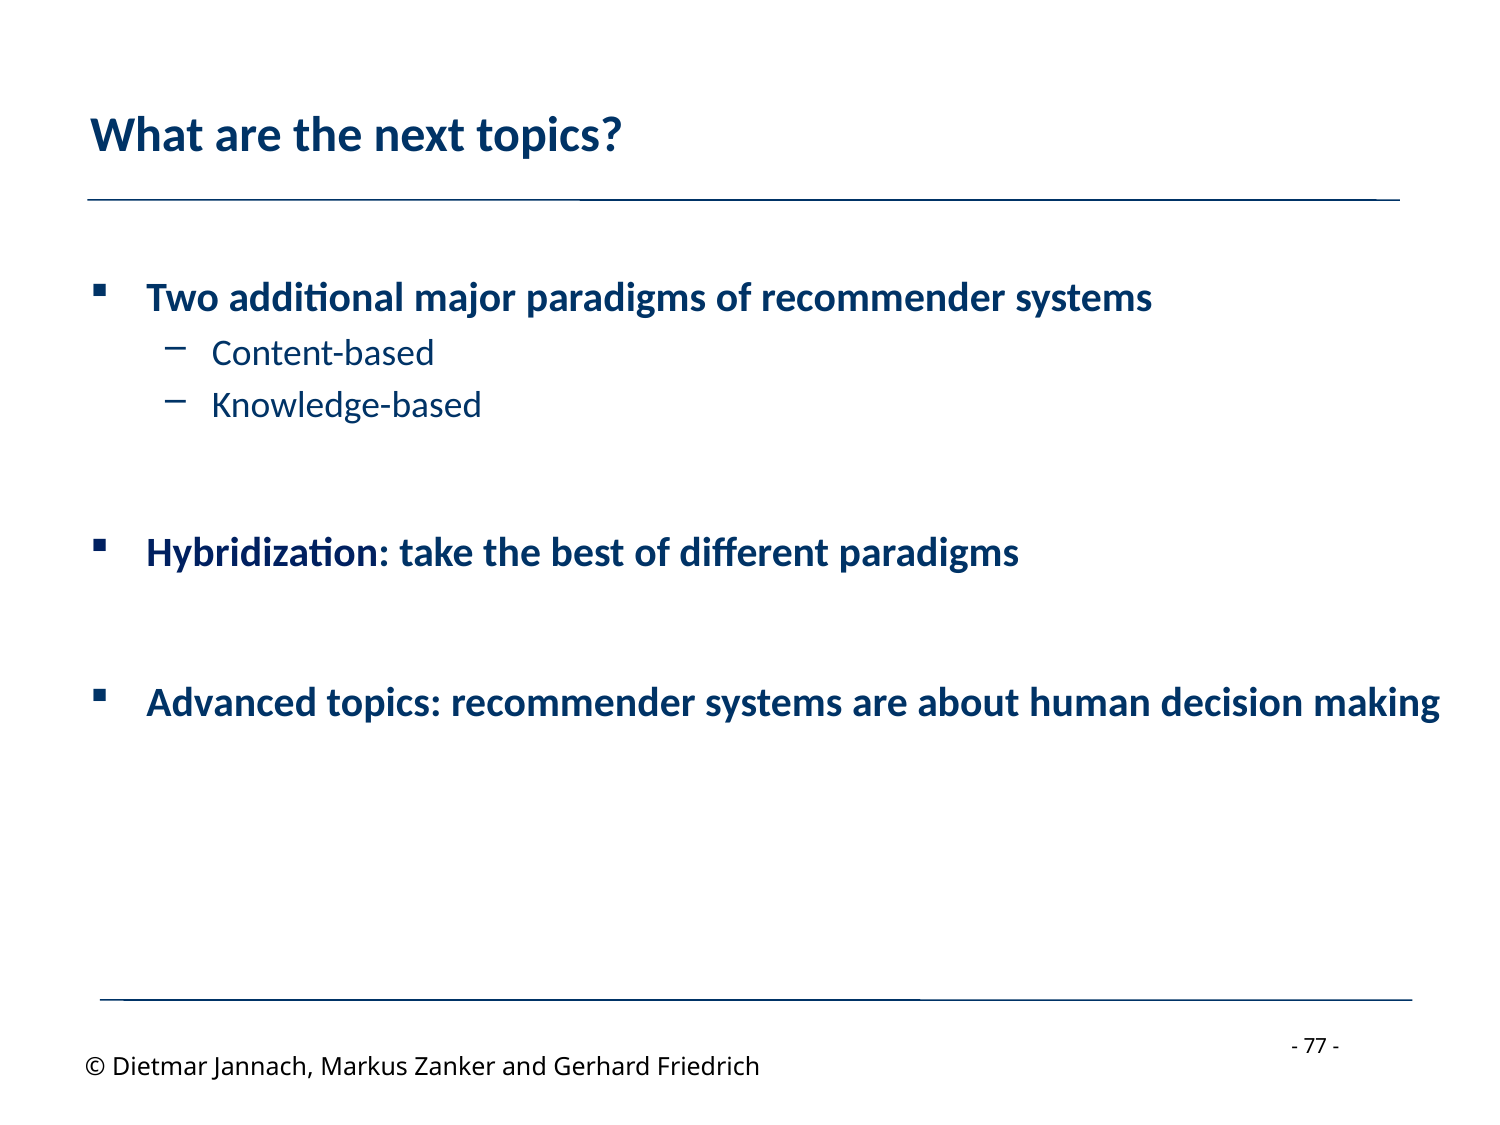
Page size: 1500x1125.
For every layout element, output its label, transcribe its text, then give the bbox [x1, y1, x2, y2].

list Two additional major paradigms of recommender systems Content-based Knowledge-based Hybridization: take the best of different paradigms Advanced topics: recommender systems are about human decision making [74, 262, 1459, 1006]
title What are the next topics? [74, 37, 1426, 226]
